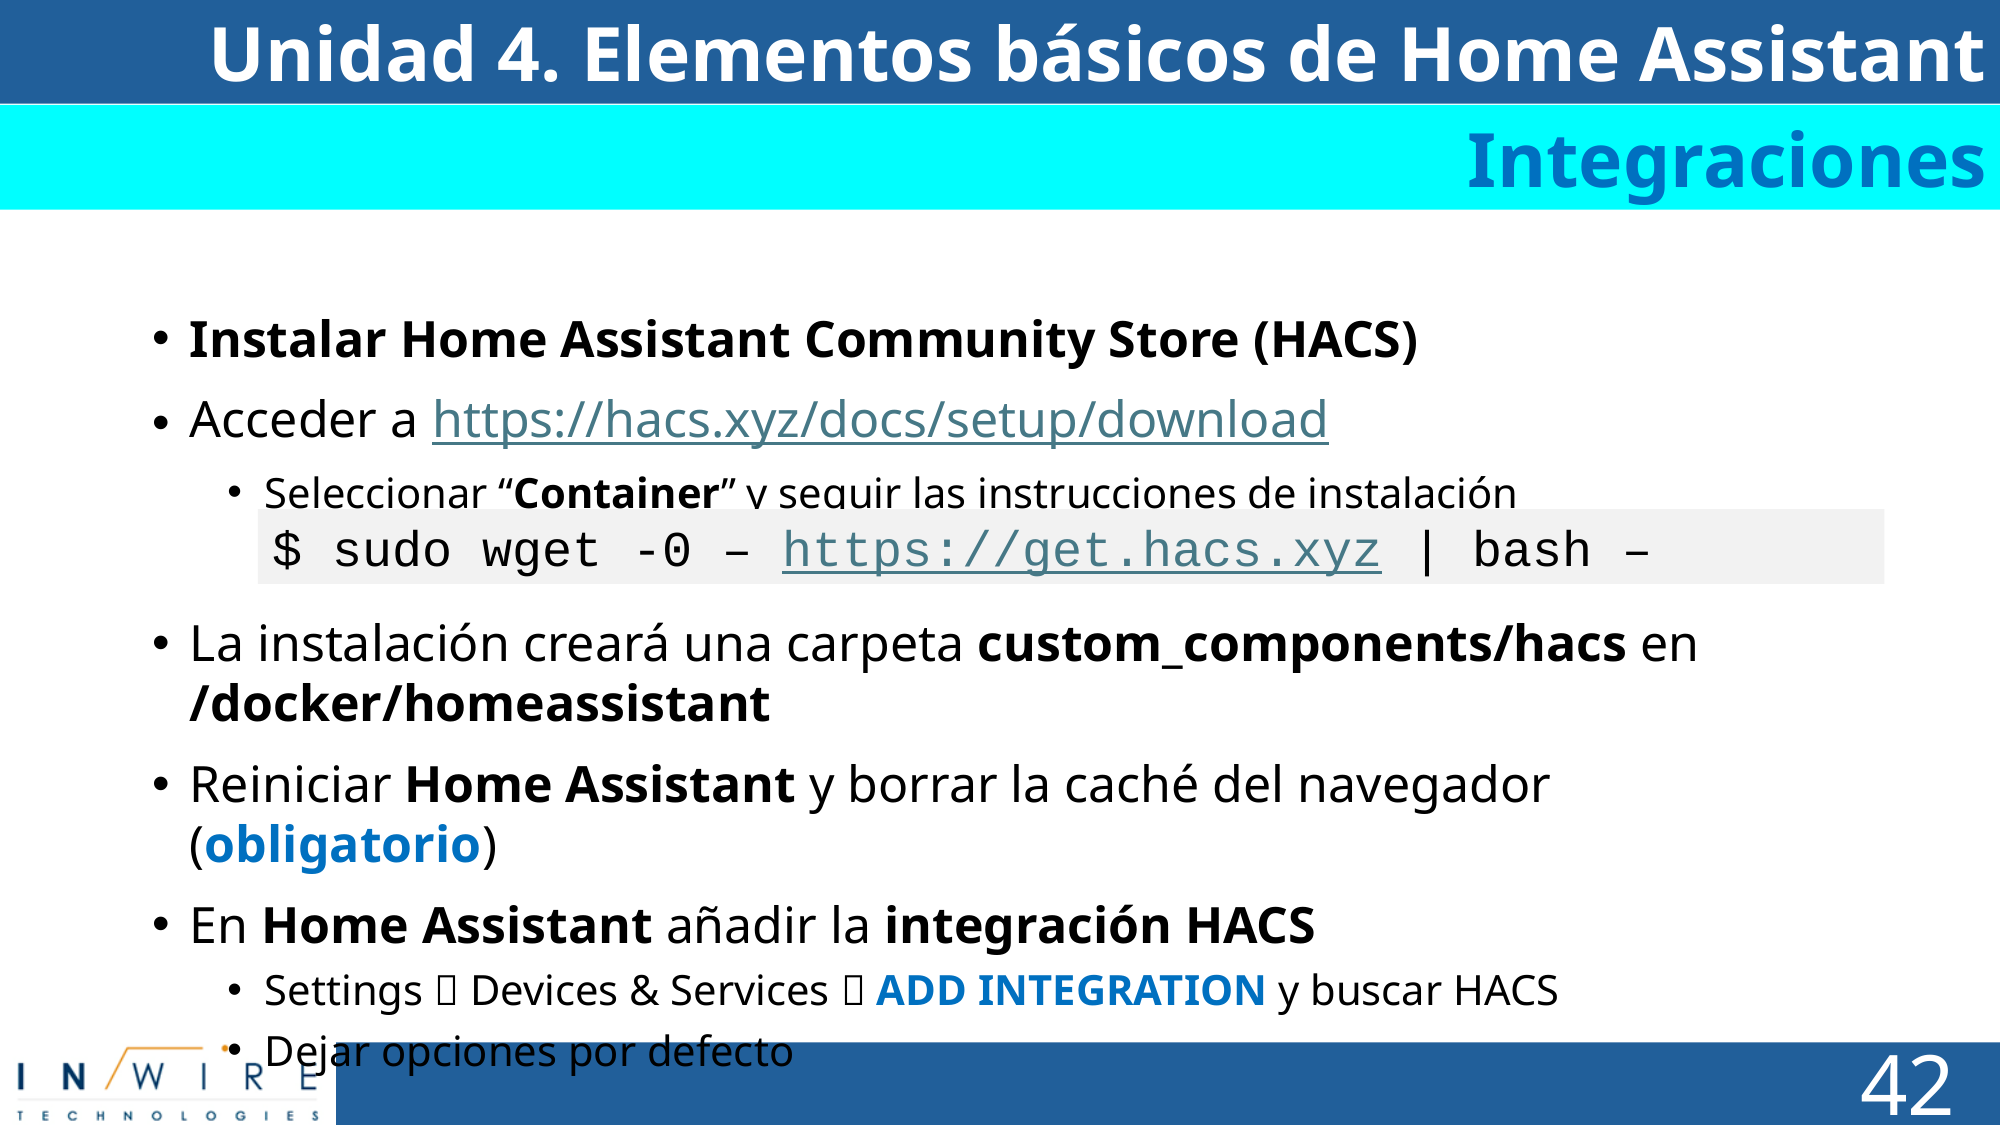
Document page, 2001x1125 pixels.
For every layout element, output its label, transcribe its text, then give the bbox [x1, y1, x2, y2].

text_box $ sudo wget -0 – https://get.hacs.xyz | bash – [257, 509, 1885, 584]
list Instalar Home Assistant Community Store (HACS) Acceder a https://hacs.xyz/docs/setup/download Seleccionar “Container” y seguir las instrucciones de instalación La instalación creará una carpeta custom_components/hacs en /docker/homeassistant Reiniciar Home Assistant y borrar la caché del navegador (obligatorio) En Home Assistant añadir la integración HACS Settings  Devices & Services  ADD INTEGRATION y buscar HACS Dejar opciones por defecto [137, 299, 1863, 1014]
picture [0, 1037, 336, 1125]
text_box Integraciones [0, 104, 2000, 210]
text_box Unidad 4. Elementos básicos de Home Assistant [0, 0, 2000, 104]
